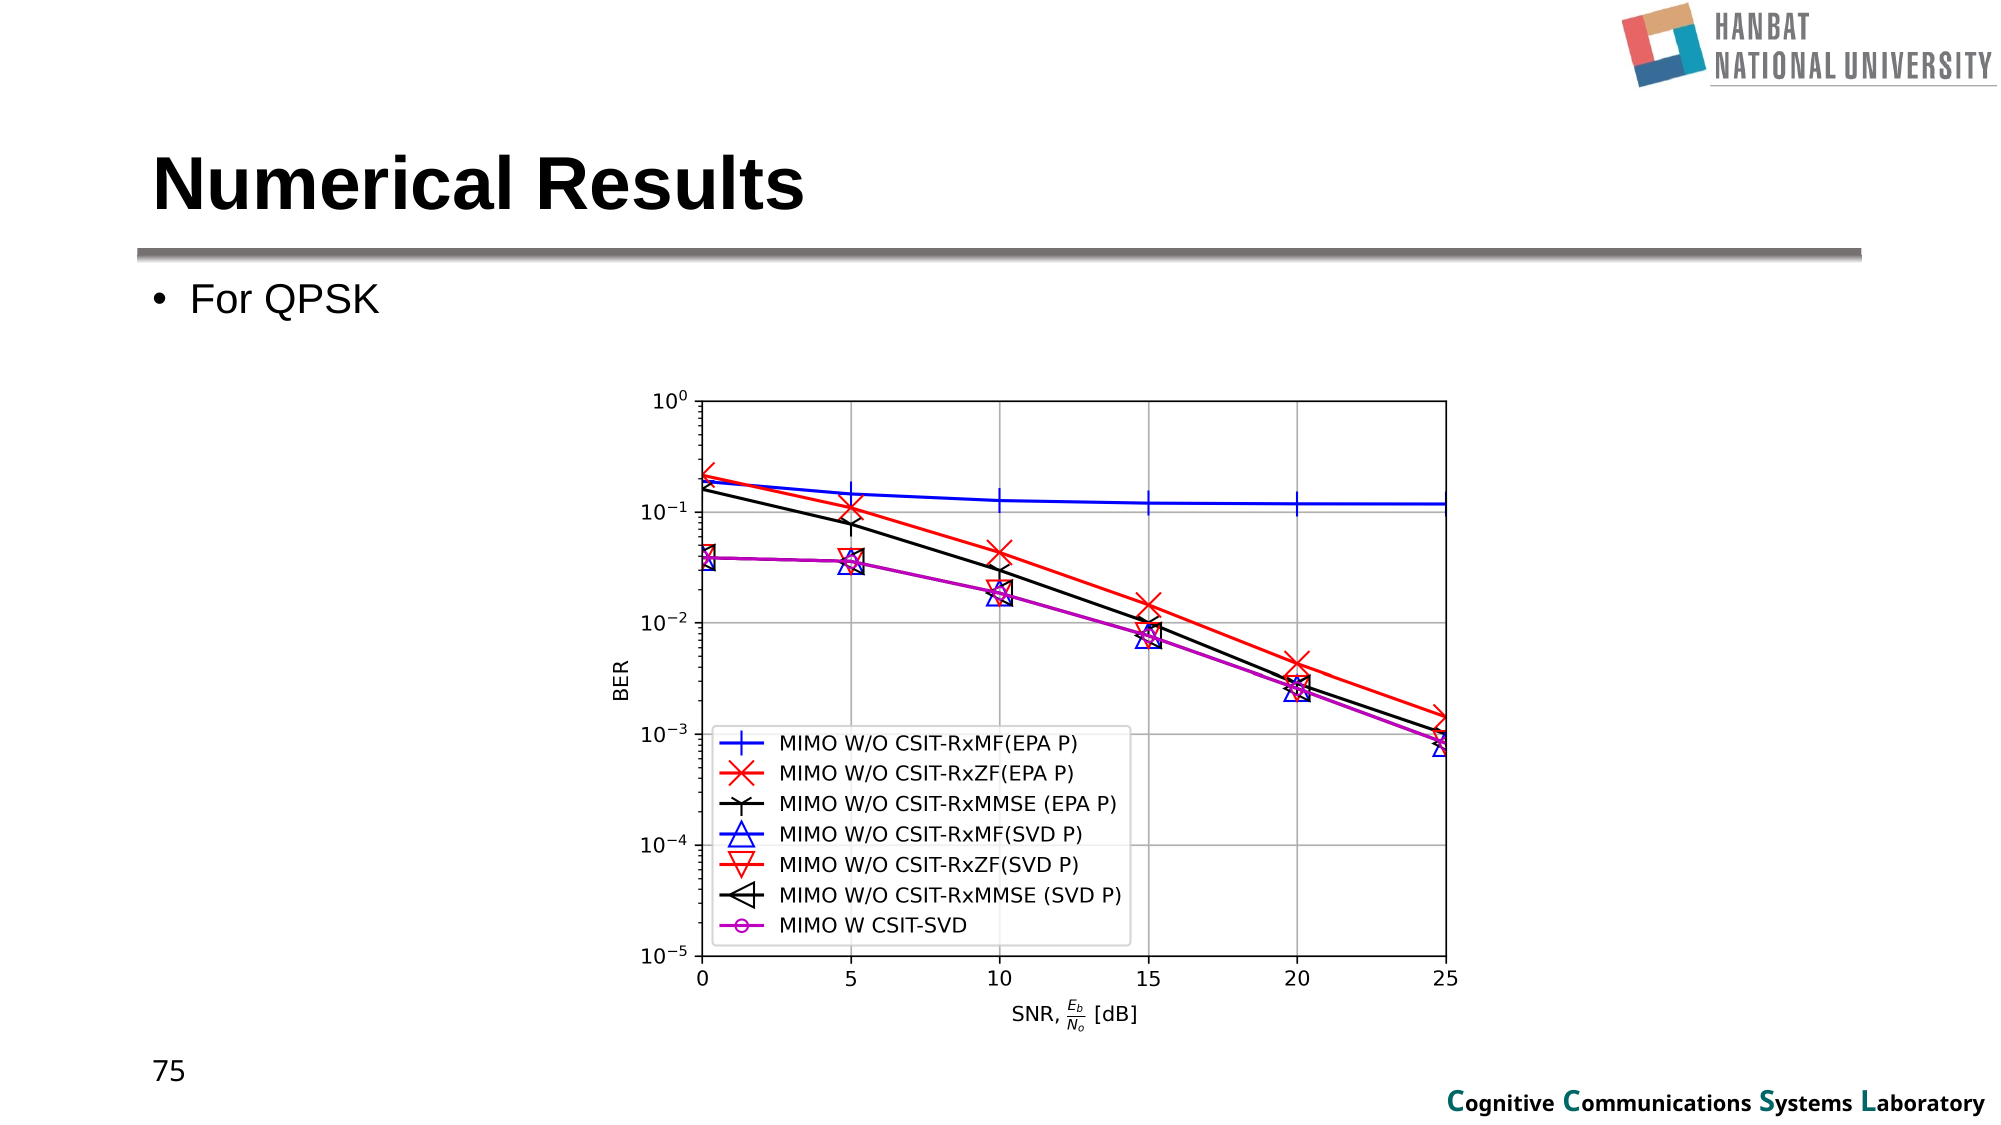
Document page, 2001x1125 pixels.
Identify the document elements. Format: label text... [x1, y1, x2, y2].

picture [1621, 2, 1998, 90]
picture [581, 314, 1542, 1035]
slide_number 75 [137, 1042, 357, 1103]
title Numerical Results [137, 129, 1863, 242]
